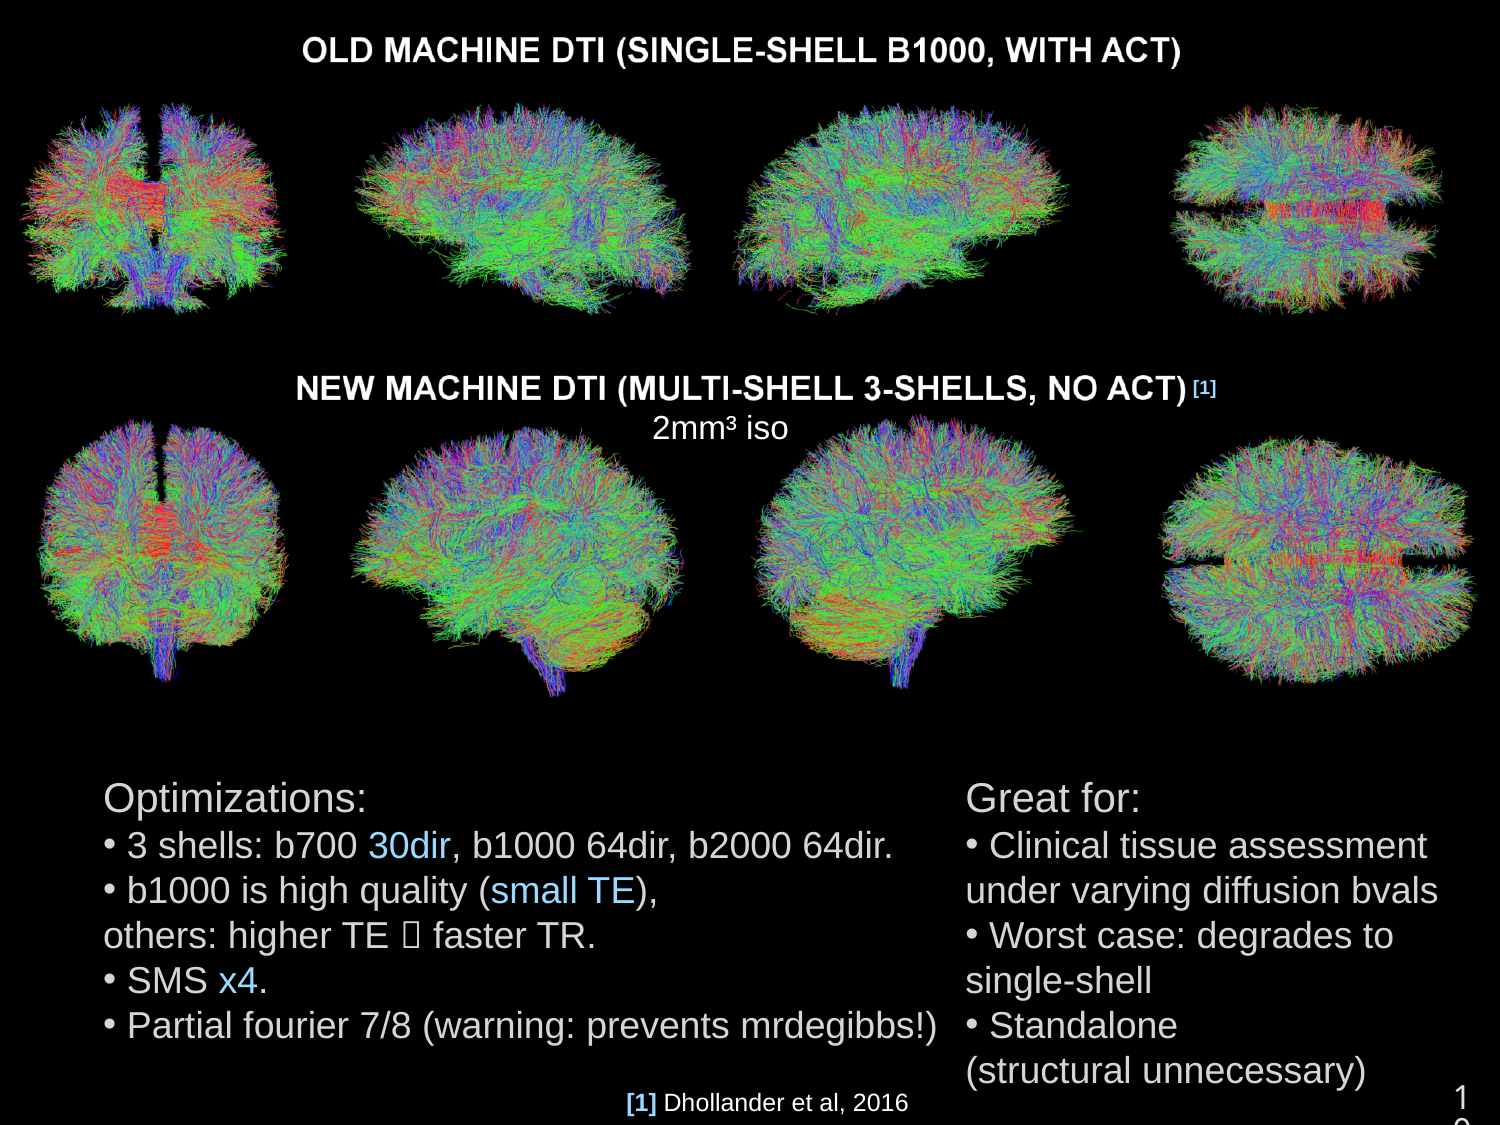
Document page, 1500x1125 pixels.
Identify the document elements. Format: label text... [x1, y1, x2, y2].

picture [0, 7, 1498, 717]
text_box Great for: Clinical tissue assessment under varying diffusion bvals Worst case: degrades to single-shell Standalone (structural unnecessary) [950, 763, 1500, 1099]
slide_number 10 [1446, 1099, 1497, 1124]
text_box Optimizations: 3 shells: b700 30dir, b1000 64dir, b2000 64dir. b1000 is high quality (small TE), others: higher TE  faster TR. SMS x4. Partial fourier 7/8 (warning: prevents mrdegibbs!) [88, 763, 950, 1054]
text_box [1] Dhollander et al, 2016 [608, 1078, 928, 1125]
